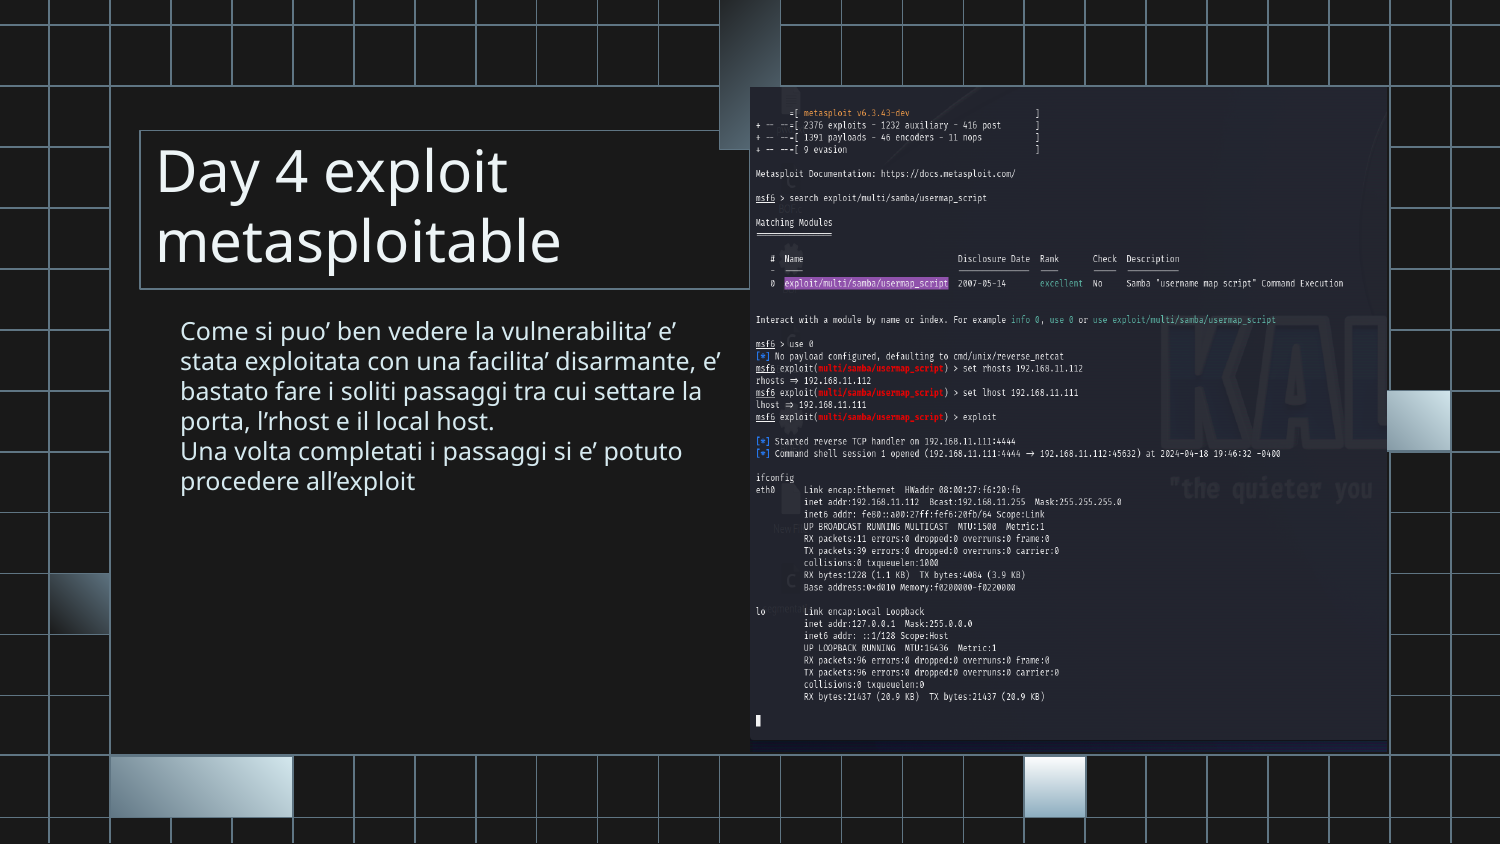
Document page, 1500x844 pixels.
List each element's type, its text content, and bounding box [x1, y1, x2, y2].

title Day 4 exploit metasploitable [139, 130, 744, 290]
text_box [719, 0, 781, 150]
picture [749, 87, 1388, 752]
text_box [1392, 390, 1452, 452]
list Come si puo’ ben vedere la vulnerabilita’ e’ stata exploitata con una facilita’ disarmante, e’ bastato fare i soliti passaggi tra cui settare la porta, l’rhost e il local host. Una volta completati i passaggi si e’ potuto procedere all’exploit [140, 300, 744, 639]
